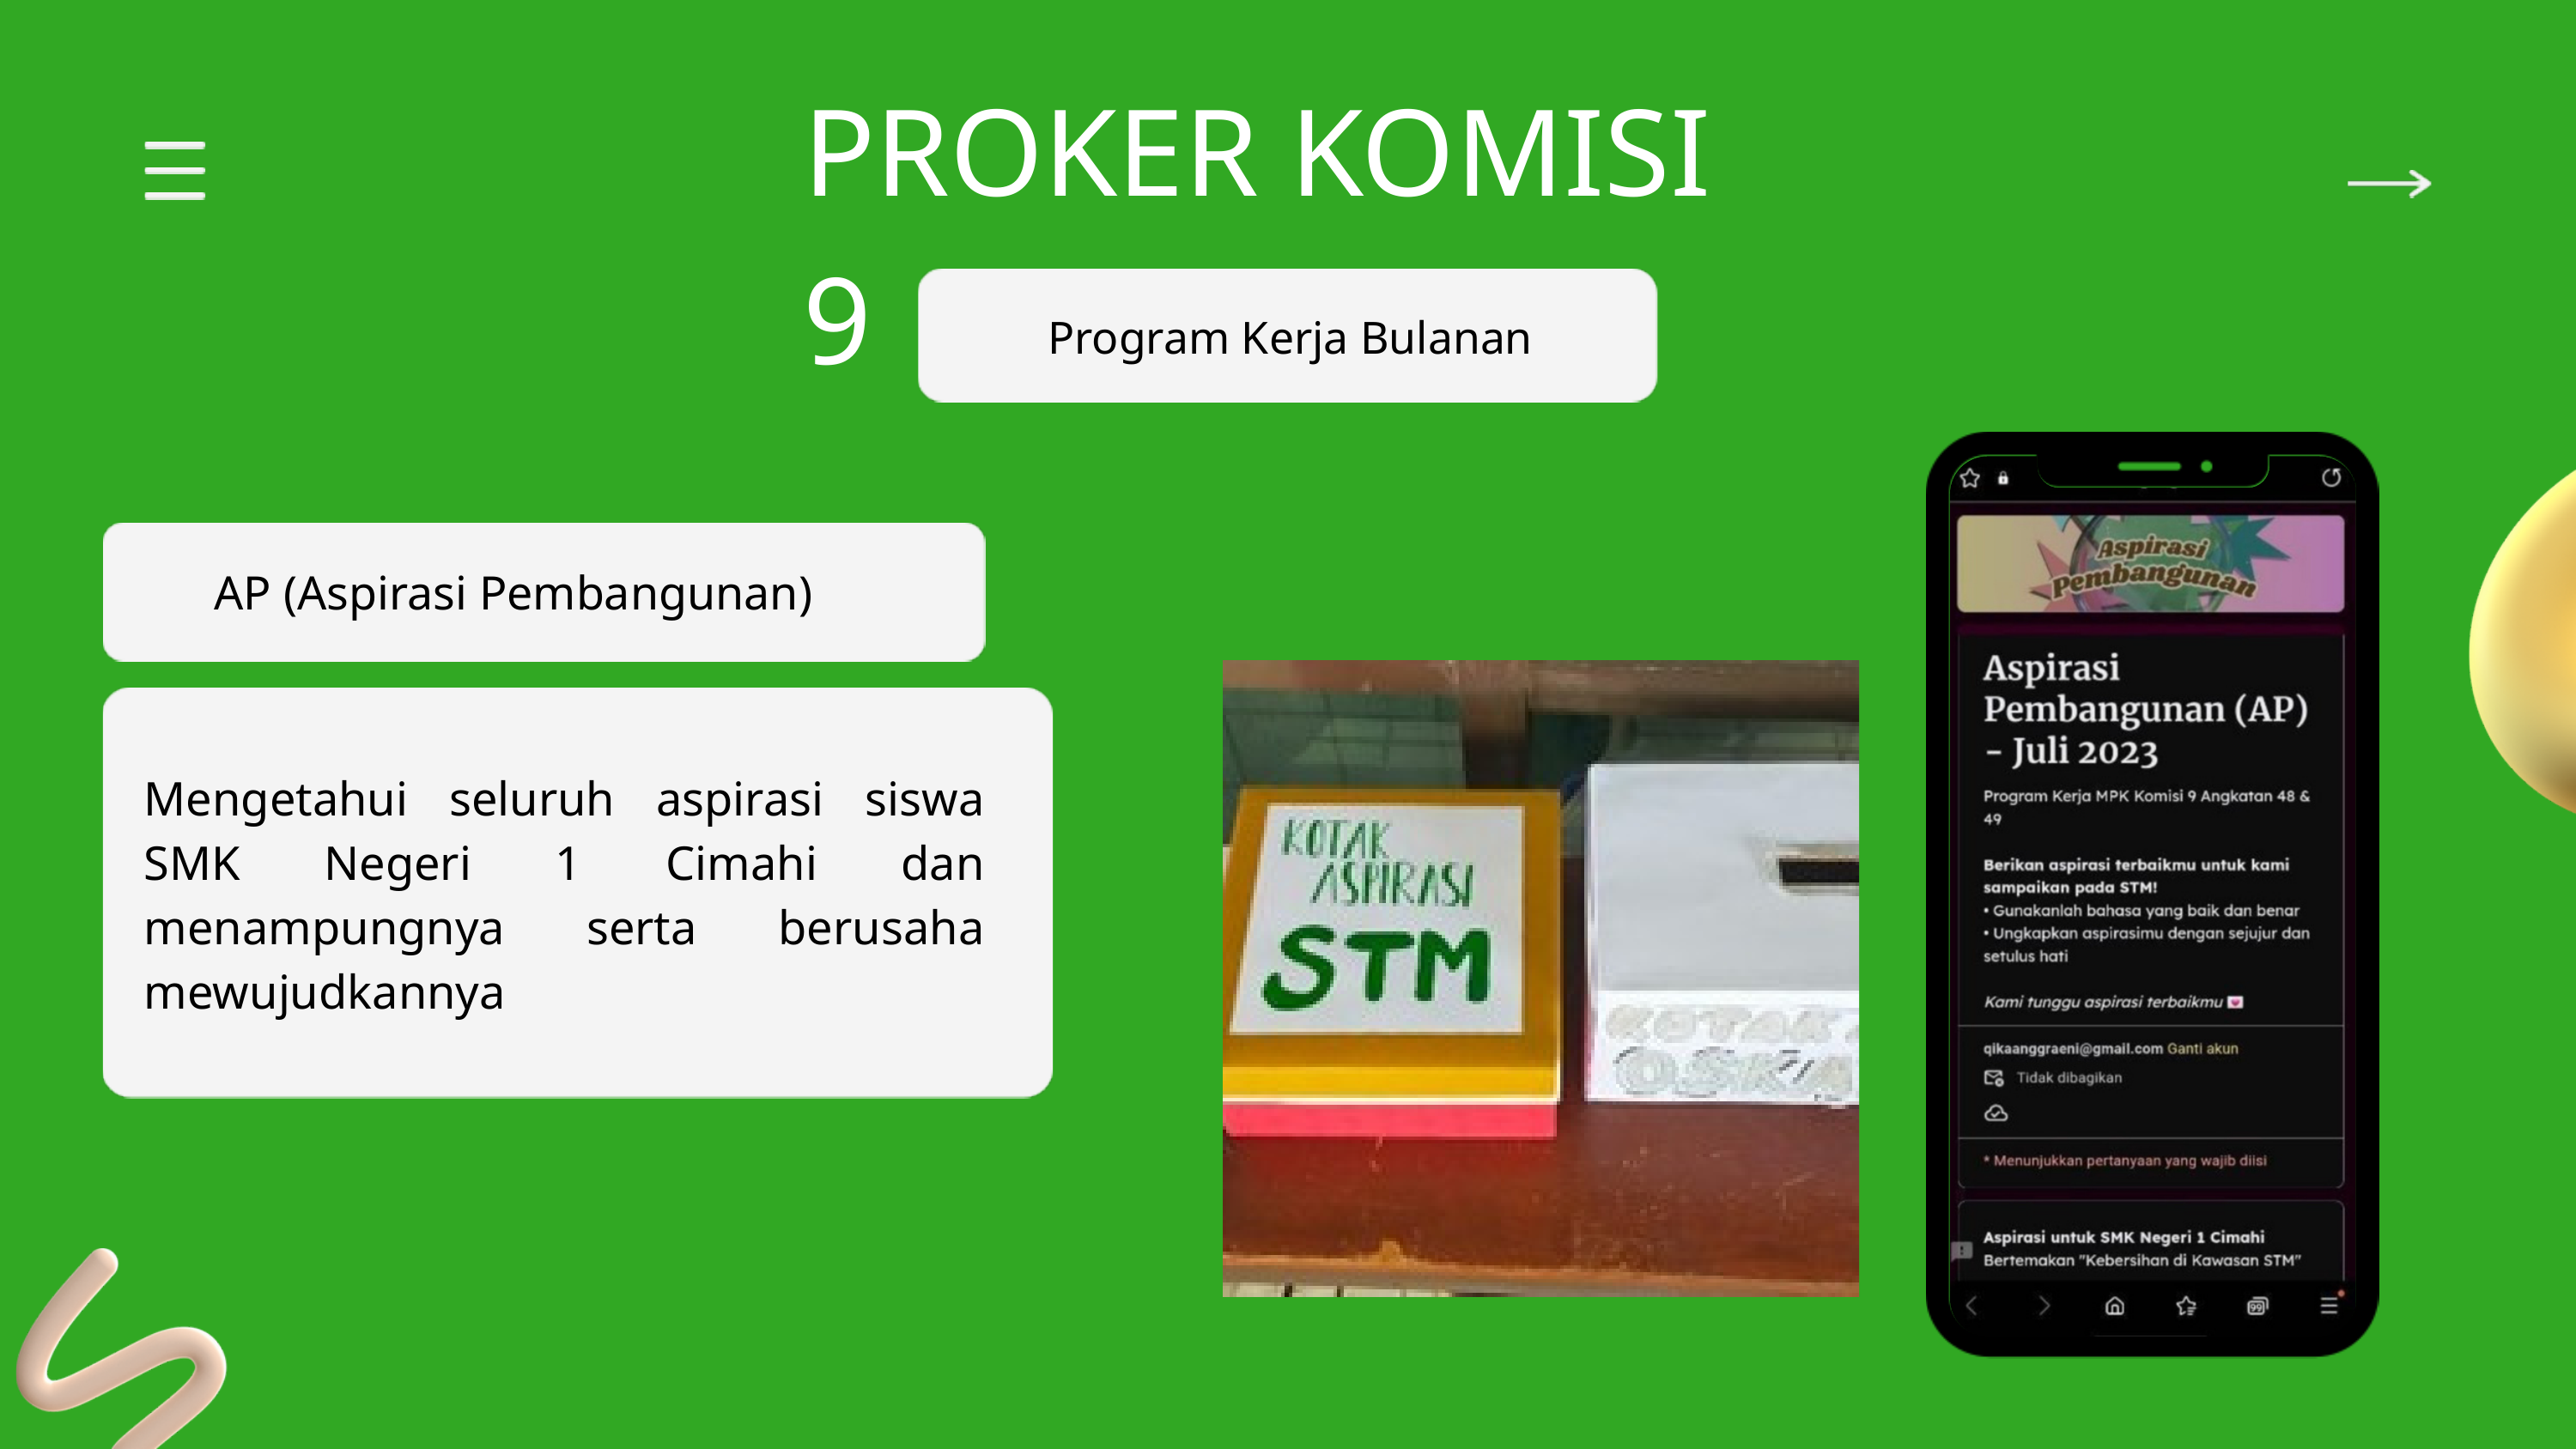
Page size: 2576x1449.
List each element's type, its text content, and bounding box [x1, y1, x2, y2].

text_box [1223, 660, 1860, 1297]
text_box [102, 688, 1054, 1099]
text_box [144, 142, 206, 149]
text_box [144, 192, 206, 200]
text_box [102, 523, 986, 662]
text_box [144, 167, 206, 175]
text_box [1926, 432, 2379, 1359]
text_box Mengetahui seluruh aspirasi siswa SMK Negeri 1 Cimahi dan menampungnya serta berusaha mewujudkannya [143, 761, 986, 1019]
text_box PROKER KOMISI 9 [803, 52, 1773, 389]
text_box [15, 1248, 380, 1449]
text_box [2348, 170, 2432, 198]
text_box [918, 389, 1658, 403]
text_box [2469, 427, 2576, 829]
text_box AP (Aspirasi Pembangunan) [214, 555, 848, 620]
text_box Program Kerja Bulanan [1048, 300, 1563, 363]
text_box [1949, 456, 2356, 1337]
